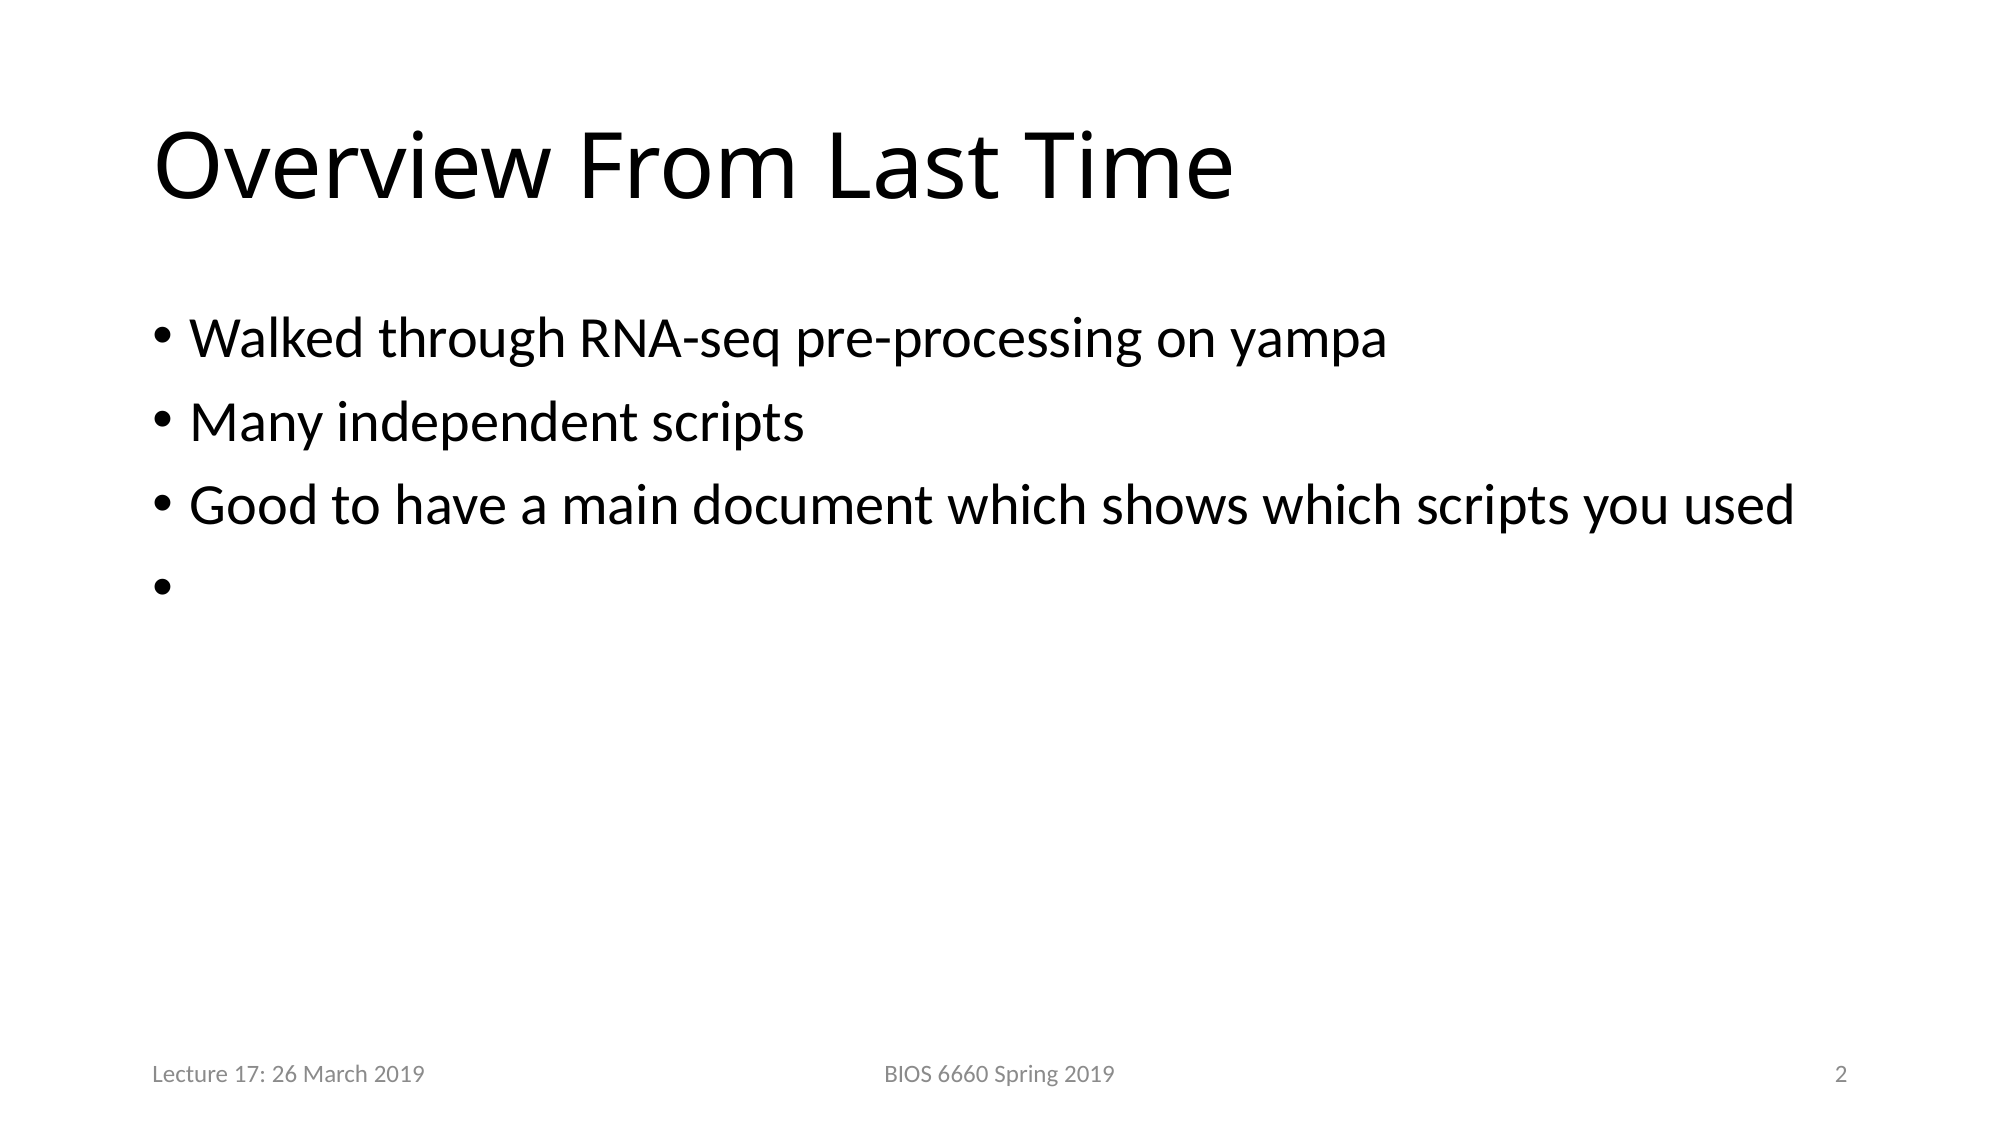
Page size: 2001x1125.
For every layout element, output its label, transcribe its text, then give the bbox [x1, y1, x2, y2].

title Overview From Last Time [137, 59, 1863, 278]
footer BIOS 6660 Spring 2019 [662, 1042, 1338, 1103]
list Walked through RNA-seq pre-processing on yampa Many independent scripts Good to have a main document which shows which scripts you used [137, 299, 1863, 1014]
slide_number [137, 1042, 588, 1103]
slide_number 2 [1412, 1042, 1863, 1103]
